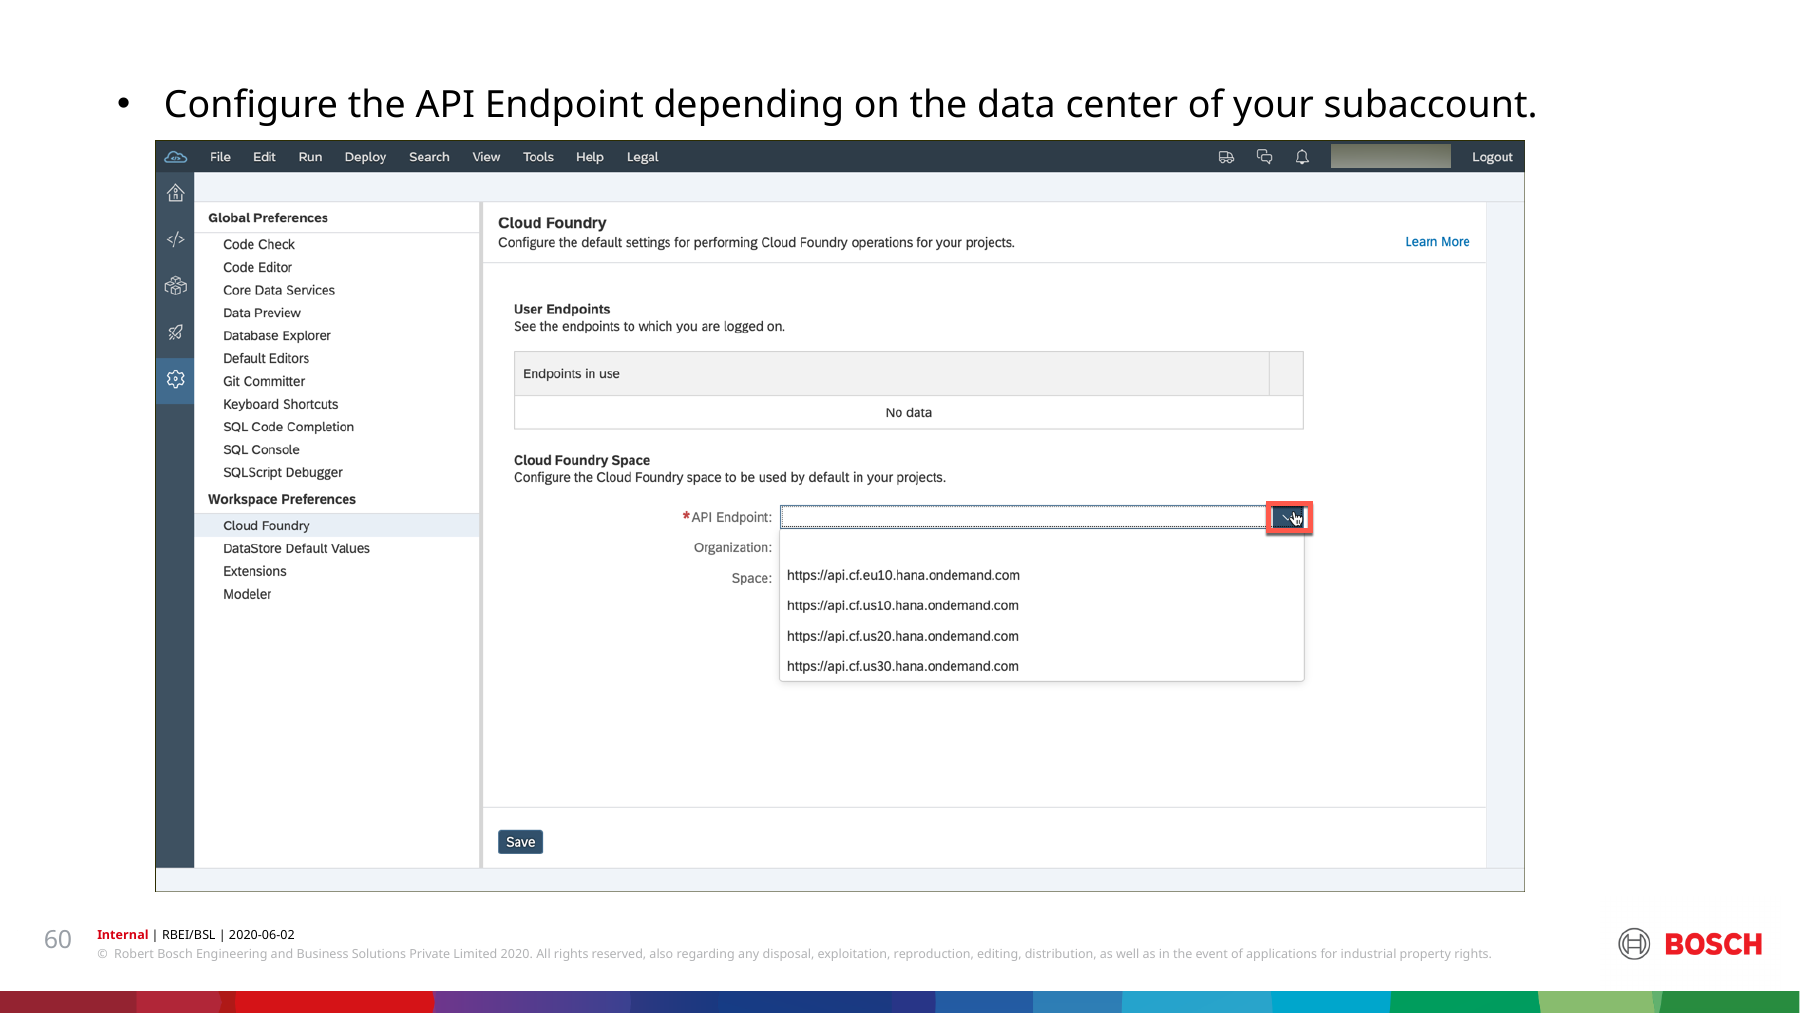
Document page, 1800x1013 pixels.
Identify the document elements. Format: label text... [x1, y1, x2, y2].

picture [0, 905, 1272, 1013]
picture [1390, 896, 1800, 1013]
text_box Configure the API Endpoint depending on the data center of your subaccount. [116, 77, 1564, 175]
picture [155, 140, 1525, 892]
slide_number 60 [43, 923, 92, 991]
